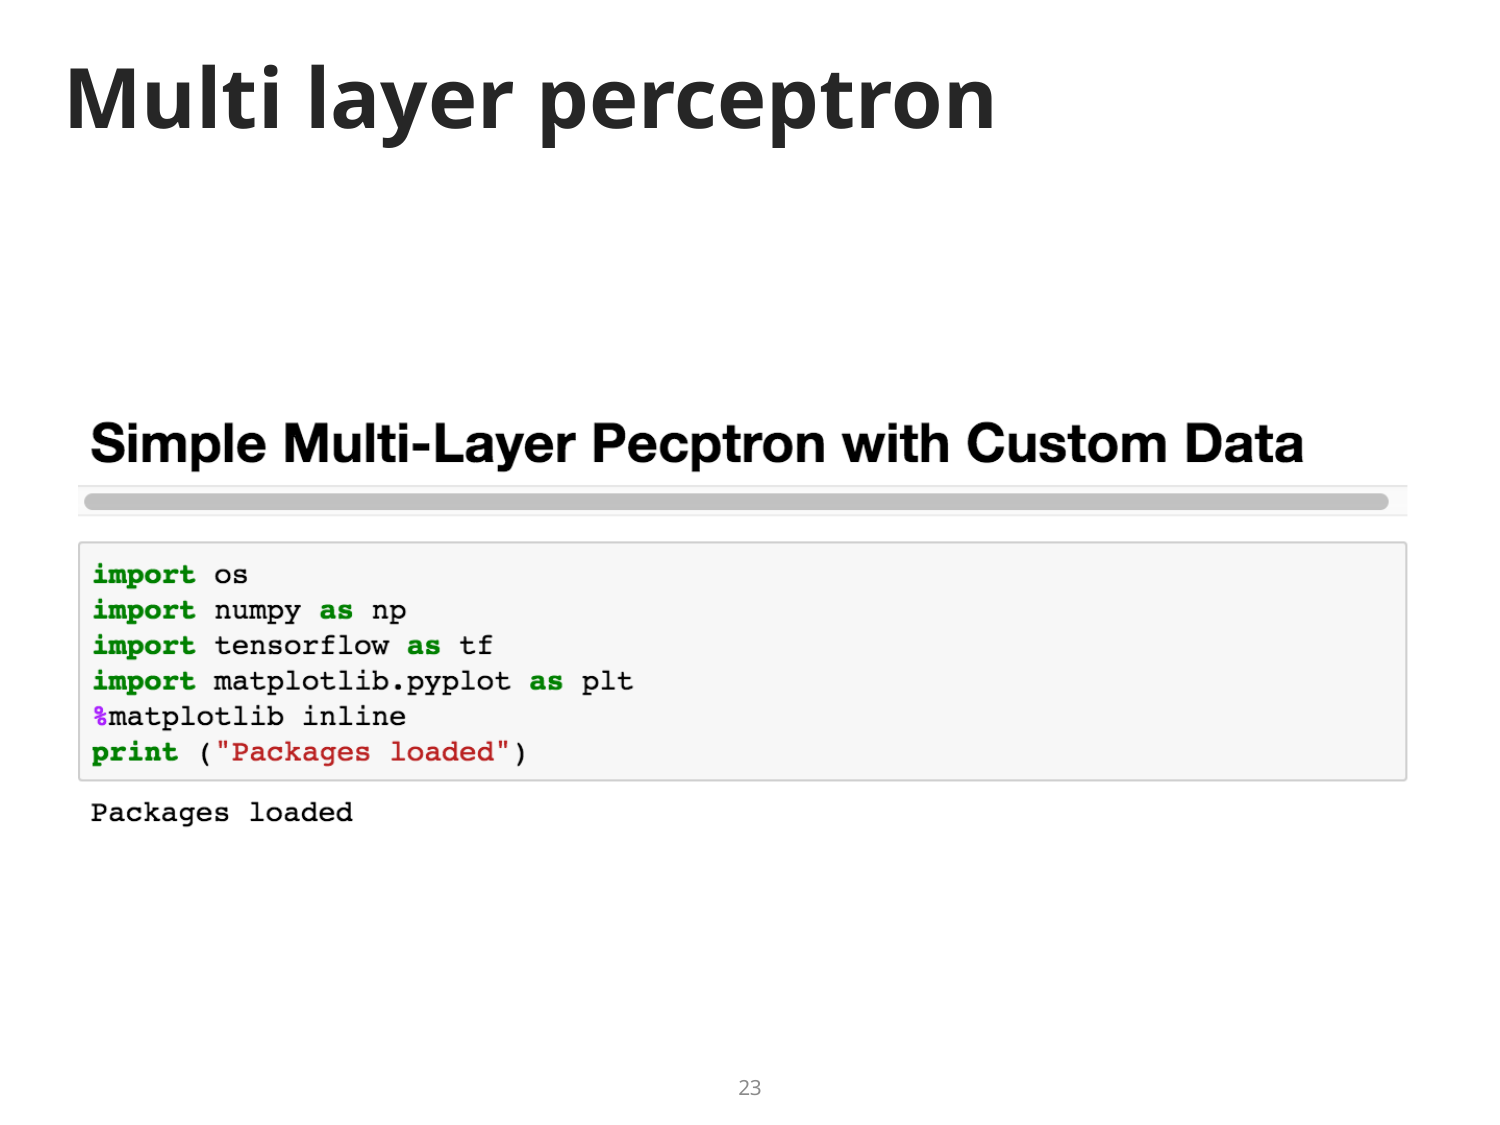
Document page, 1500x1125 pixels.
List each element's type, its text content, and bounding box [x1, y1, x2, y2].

slide_number 23 [575, 1058, 925, 1119]
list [77, 388, 1423, 842]
title Multi layer perceptron [48, 41, 1456, 149]
